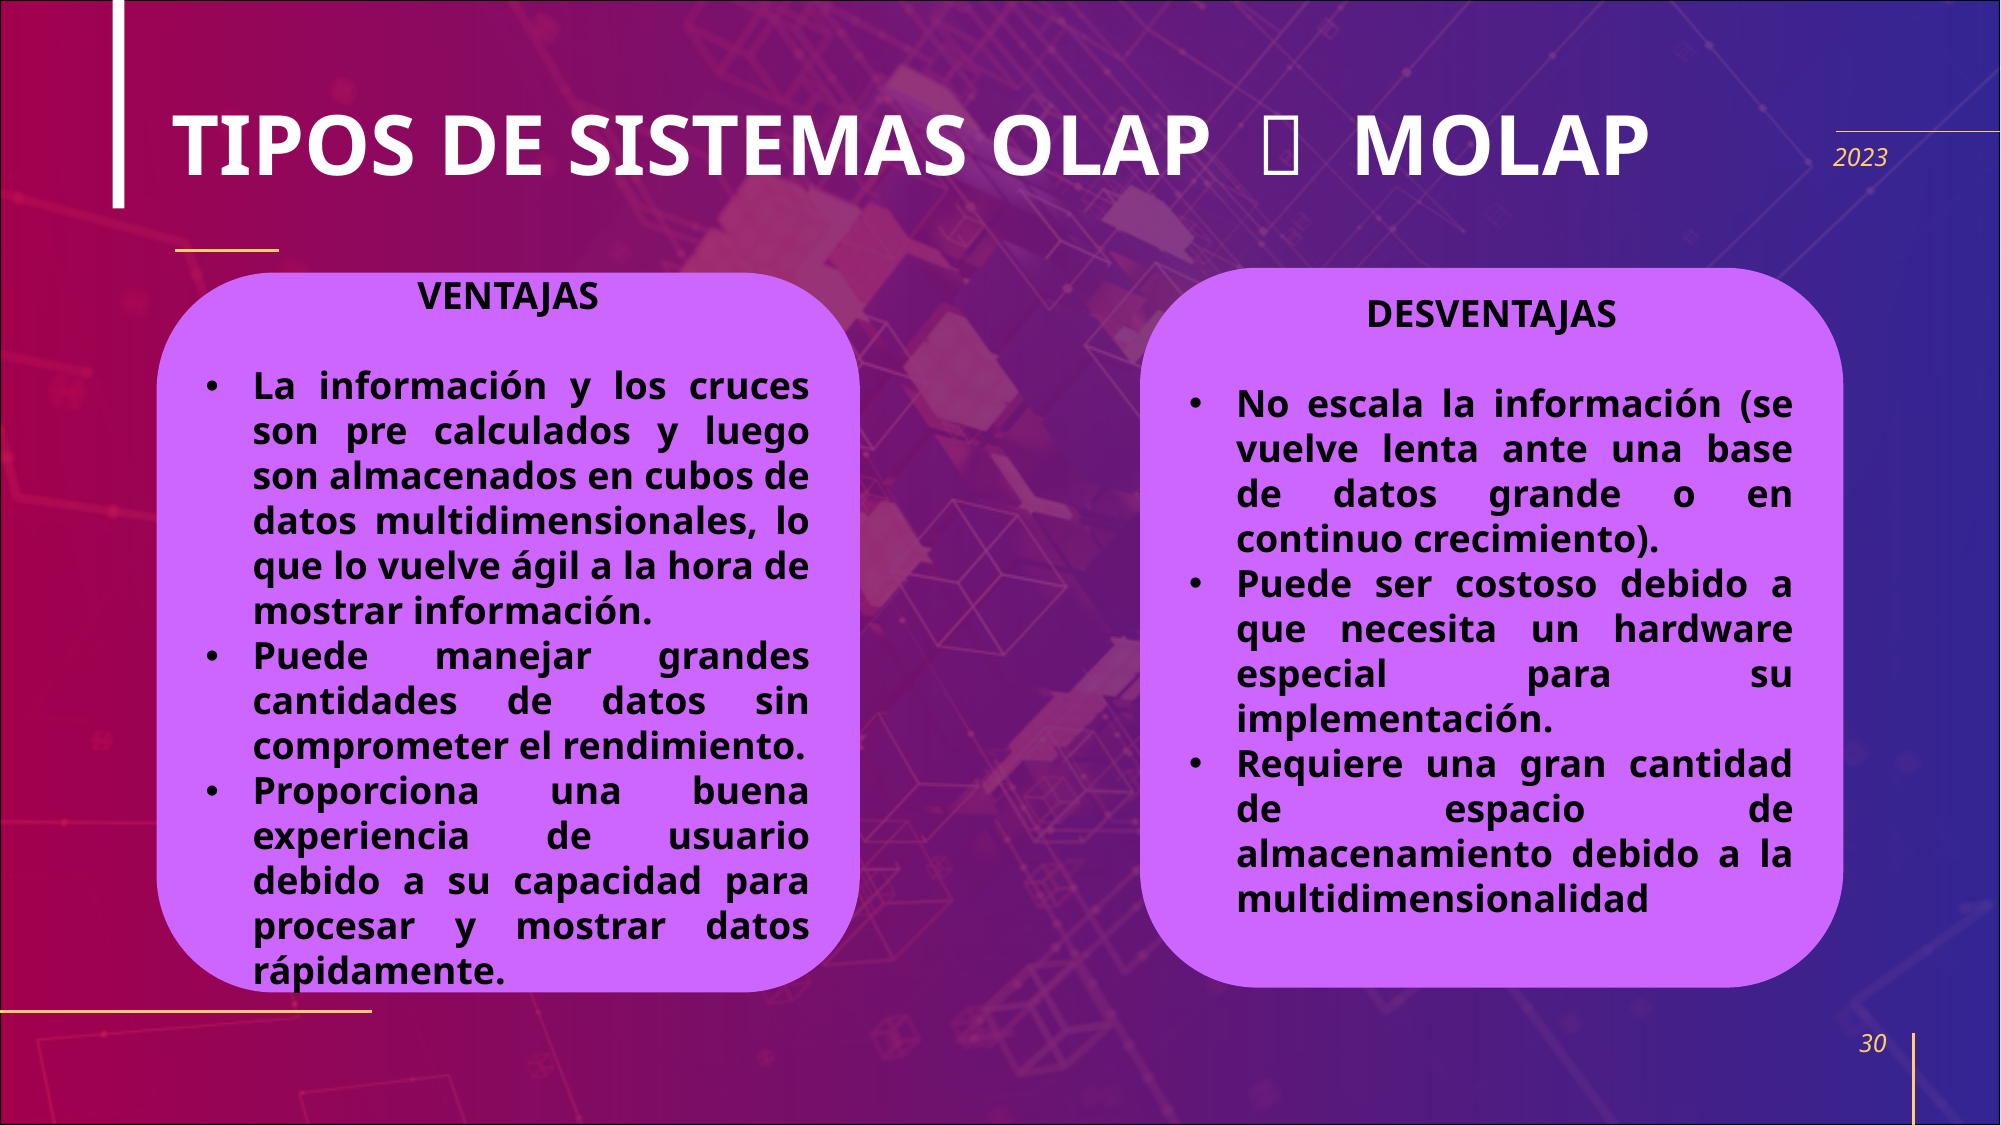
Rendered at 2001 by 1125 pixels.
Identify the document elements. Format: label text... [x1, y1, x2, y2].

text_box VENTAJAS La información y los cruces son pre calculados y luego son almacenados en cubos de datos multidimensionales, lo que lo vuelve ágil a la hora de mostrar información. Puede manejar grandes cantidades de datos sin comprometer el rendimiento. Proporciona una buena experiencia de usuario debido a su capacidad para procesar y mostrar datos rápidamente. [155, 271, 861, 994]
text_box DESVENTAJAS No escala la información (se vuelve lenta ante una base de datos grande o en continuo crecimiento). Puede ser costoso debido a que necesita un hardware especial para su implementación. Requiere una gran cantidad de espacio de almacenamiento debido a la multidimensionalidad [1138, 266, 1845, 989]
slide_number 30 [1451, 1015, 1902, 1075]
list 2023 [1818, 137, 1919, 192]
title TIPOS DE SISTEMAS OLAP  MOLAP [156, 39, 1793, 258]
